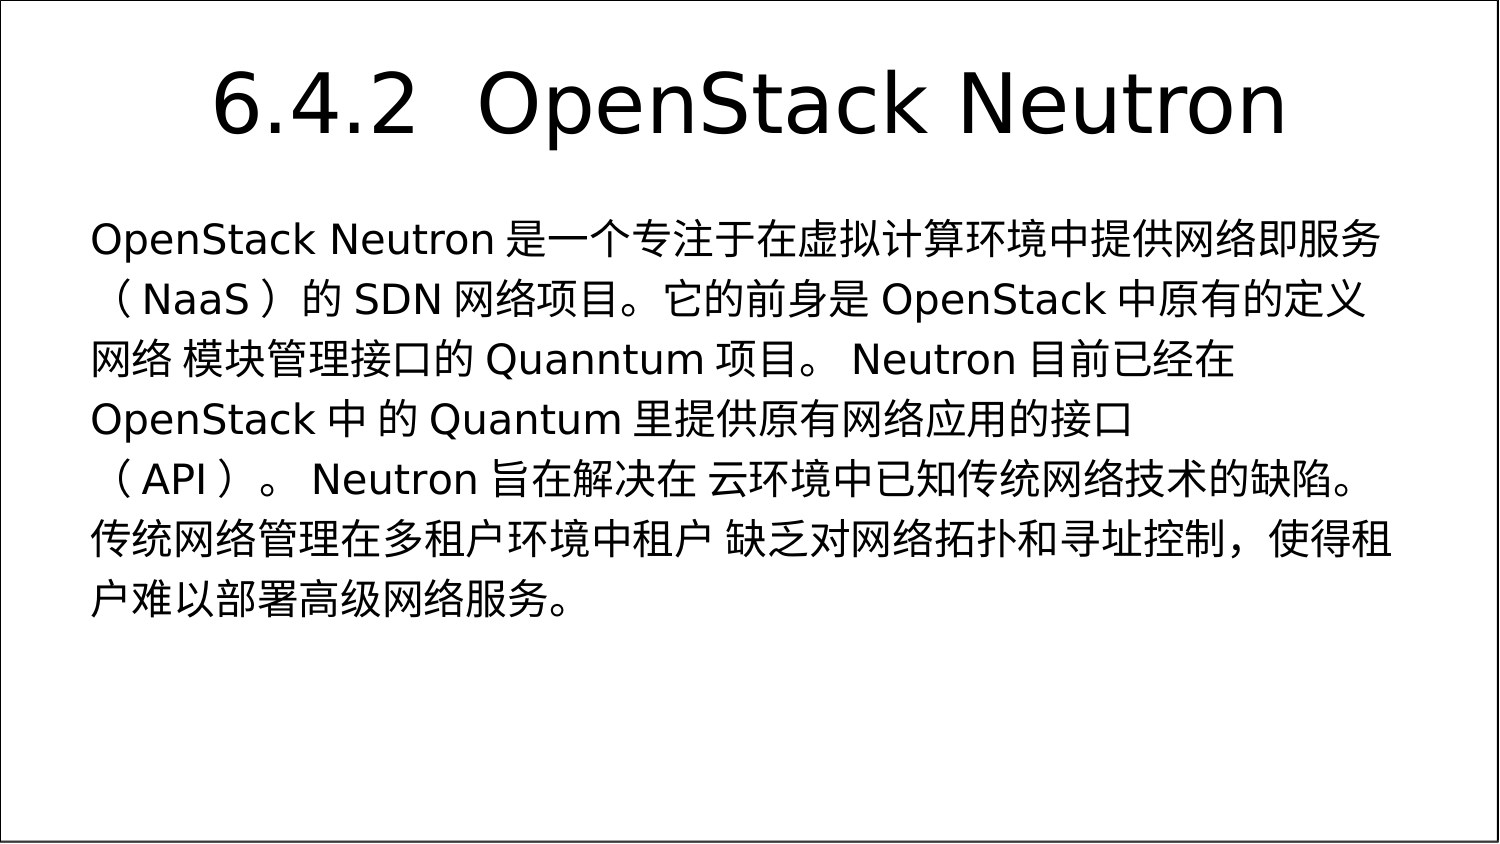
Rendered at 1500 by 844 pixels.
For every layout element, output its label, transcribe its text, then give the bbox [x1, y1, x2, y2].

text_box OpenStack Neutron是一个专注于在虚拟计算环境中提供网络即服务 （NaaS）的SDN网络项目。它的前身是OpenStack中原有的定义网络 模块管理接口的Quanntum项目。Neutron目前已经在OpenStack中 的Quantum里提供原有网络应用的接口（API）。Neutron旨在解决在 云环境中已知传统网络技术的缺陷。传统网络管理在多租户环境中租户 缺乏对网络拓扑和寻址控制，使得租户难以部署高级网络服务。 [87, 200, 1396, 623]
title 6.4.2 OpenStack Neutron [207, 47, 1292, 191]
